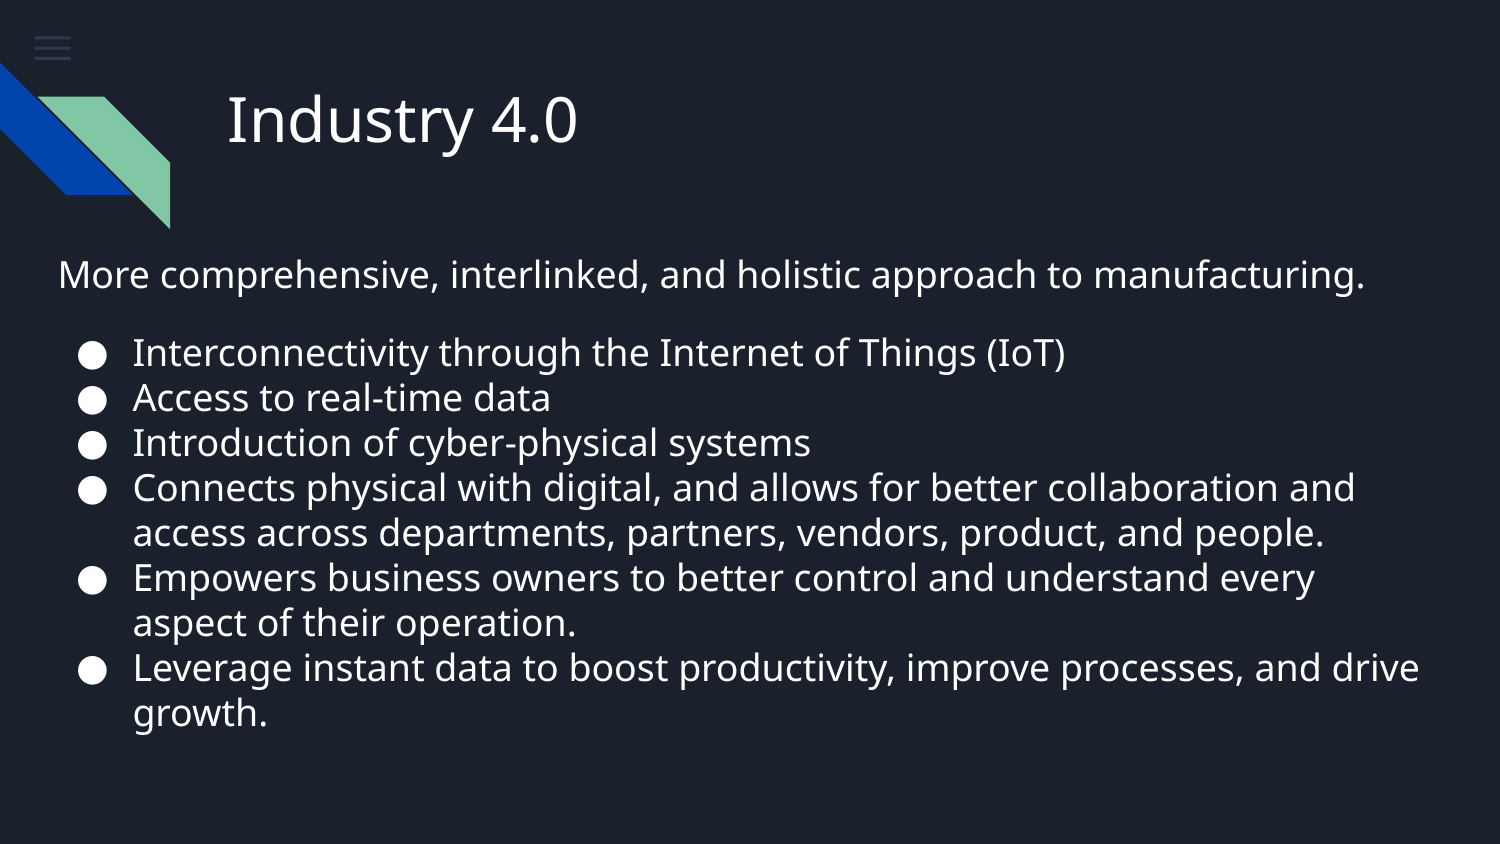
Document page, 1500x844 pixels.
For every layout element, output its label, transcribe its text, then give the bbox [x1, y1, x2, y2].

list More comprehensive, interlinked, and holistic approach to manufacturing. Interconnectivity through the Internet of Things (IoT) Access to real-time data Introduction of cyber-physical systems Connects physical with digital, and allows for better collaboration and access across departments, partners, vendors, product, and people. Empowers business owners to better control and understand every aspect of their operation. Leverage instant data to boost productivity, improve processes, and drive growth. [42, 235, 1453, 805]
title Industry 4.0 [212, 64, 1368, 215]
